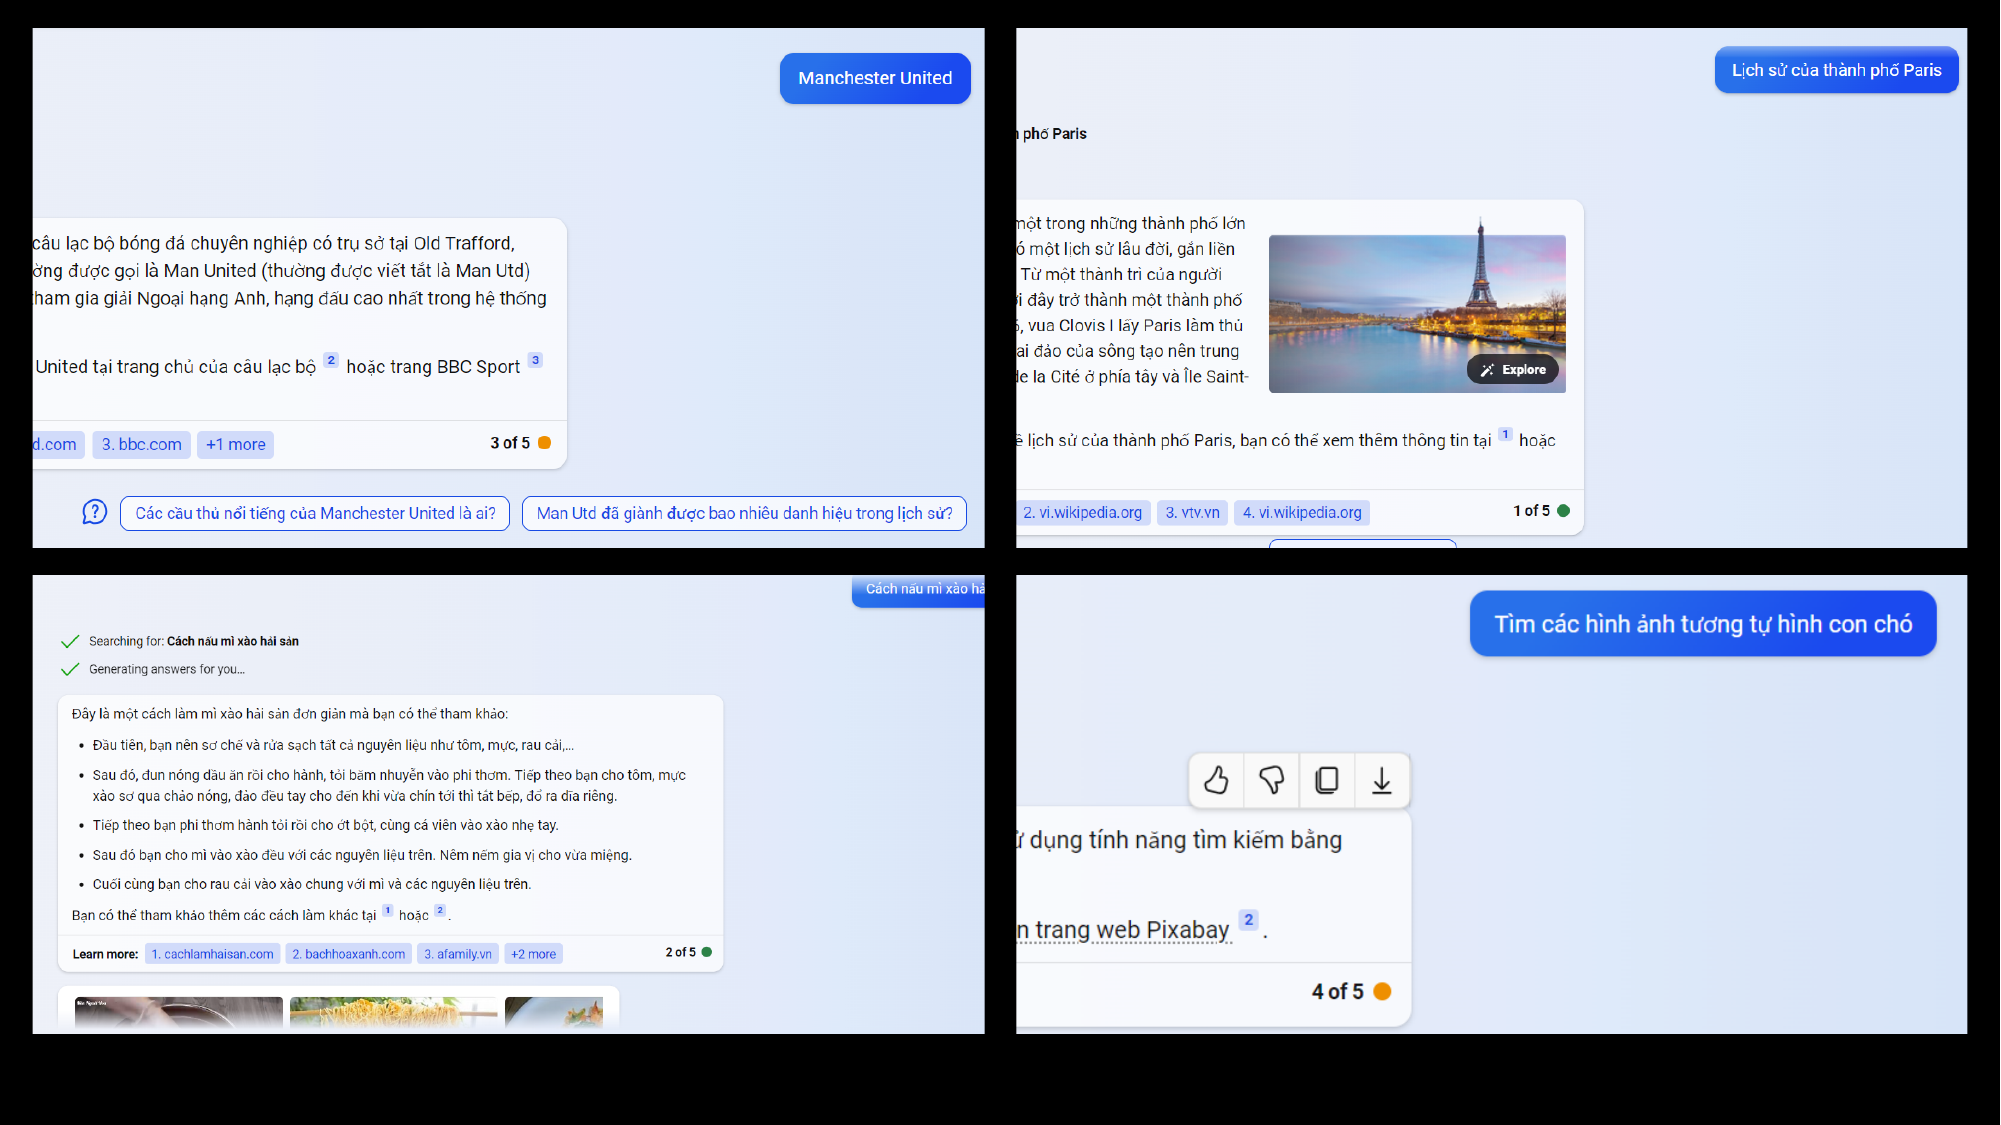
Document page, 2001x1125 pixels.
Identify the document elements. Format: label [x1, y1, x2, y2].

picture [1016, 27, 1968, 548]
picture [32, 575, 985, 1034]
picture [32, 27, 985, 548]
picture [1016, 575, 1968, 1034]
text_box [0, 0, 2000, 1125]
